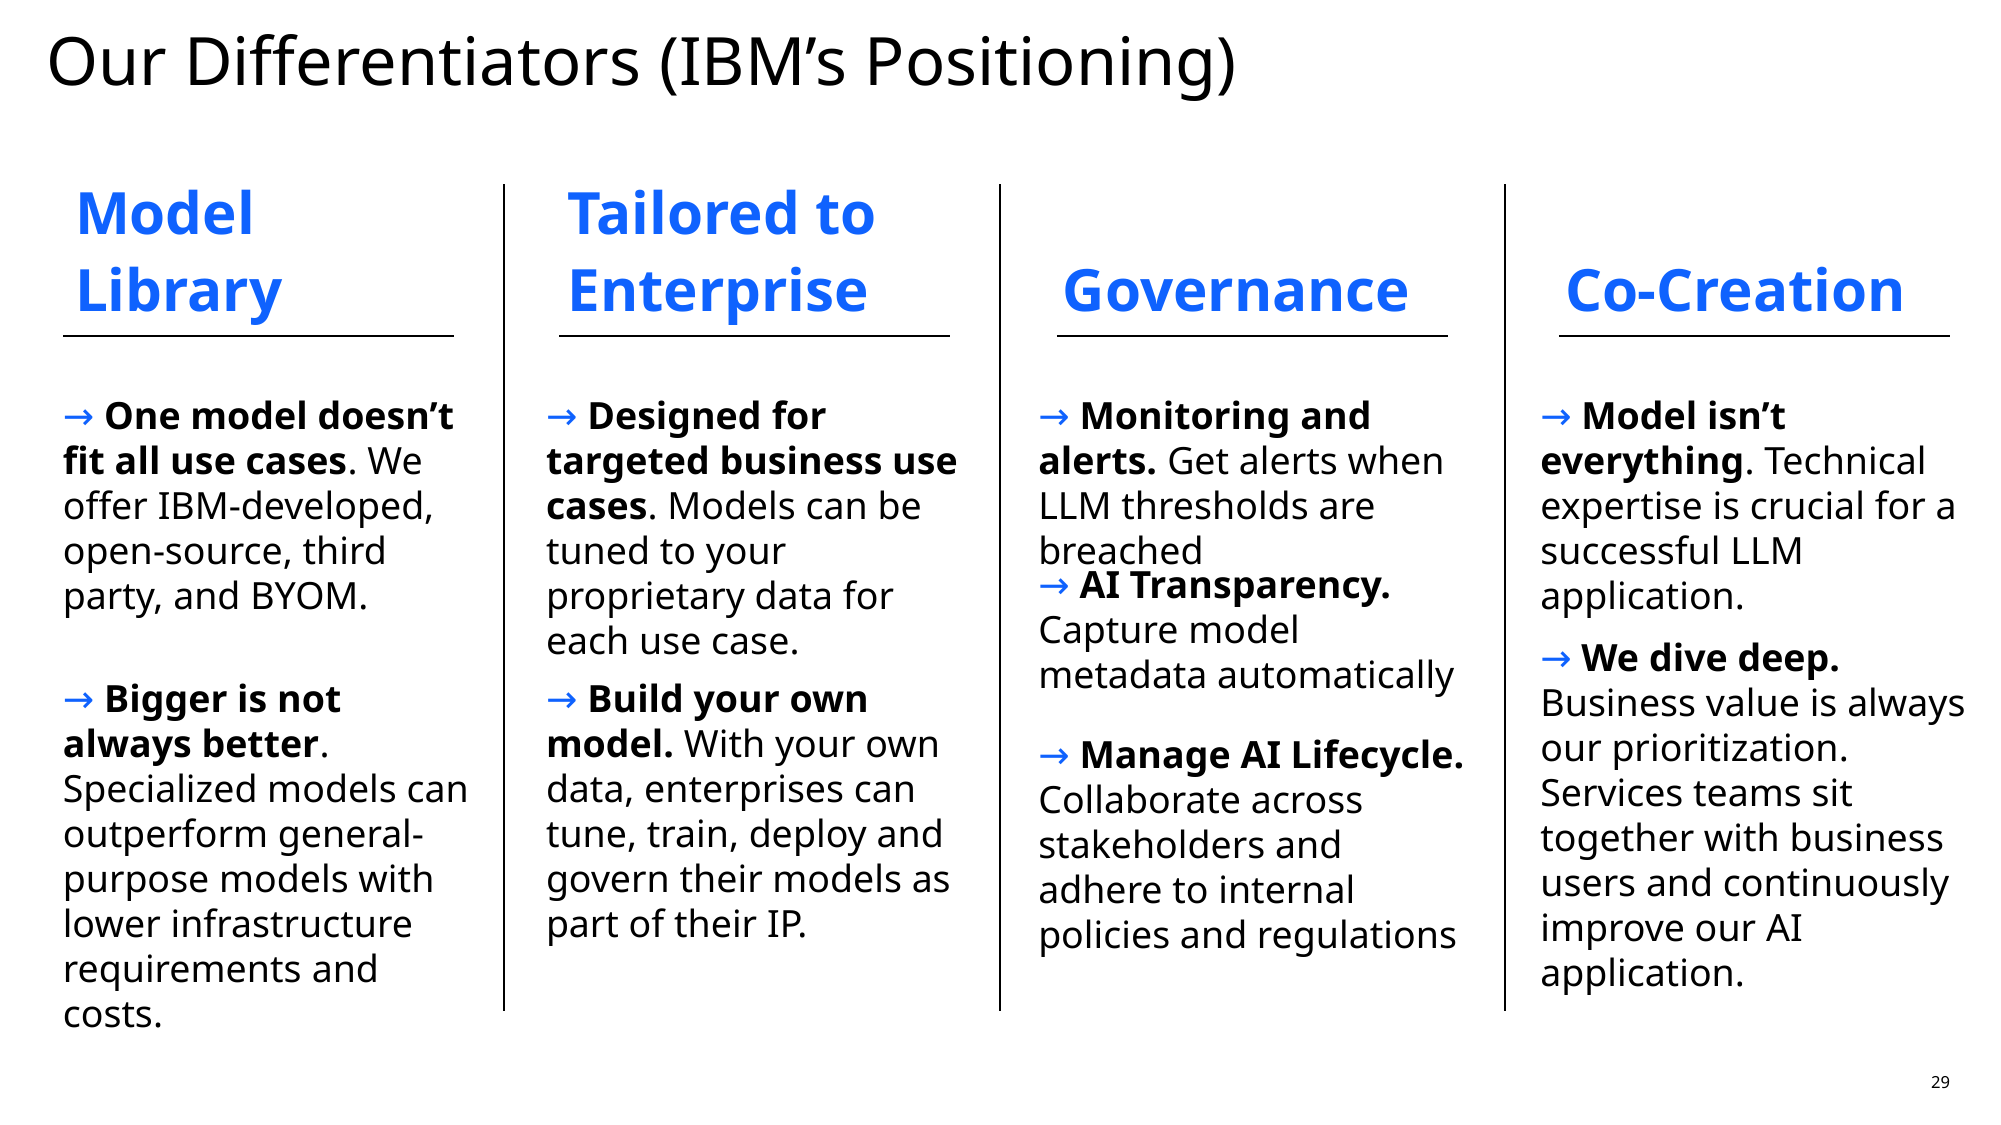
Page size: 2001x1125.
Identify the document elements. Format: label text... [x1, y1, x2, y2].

text_box → Bigger is not always better. Specialized models can outperform general-purpose models with lower infrastructure requirements and costs. [63, 675, 476, 953]
title Our Differentiators (IBM’s Positioning) [45, 27, 1369, 204]
text_box → We dive deep. Business value is always our prioritization. Services teams sit together with business users and continuously improve our AI application. [1540, 634, 1969, 953]
text_box → Designed for targeted business use cases. Models can be tuned to your proprietary data for each use case. [546, 391, 959, 620]
text_box Co-Creation [1565, 232, 1944, 324]
text_box → AI Transparency. Capture model metadata automatically [1038, 561, 1467, 724]
text_box → One model doesn’t fit all use cases. We offer IBM-developed, open-source, third party, and BYOM. [63, 391, 476, 620]
text_box Governance [1062, 232, 1442, 324]
slide_number 29 [654, 1072, 1951, 1095]
text_box → Build your own model. With your own data, enterprises can tune, train, deploy and govern their models as part of their IP. [546, 675, 959, 904]
text_box → Manage AI Lifecycle. Collaborate across stakeholders and adhere to internal policies and regulations [1038, 730, 1467, 893]
text_box Tailored to Enterprise [567, 155, 946, 324]
text_box Model Library [75, 232, 454, 324]
text_box → Monitoring and alerts. Get alerts when LLM thresholds are breached [1038, 391, 1467, 554]
text_box → Model isn’t everything. Technical expertise is crucial for a successful LLM application. [1540, 391, 1969, 579]
